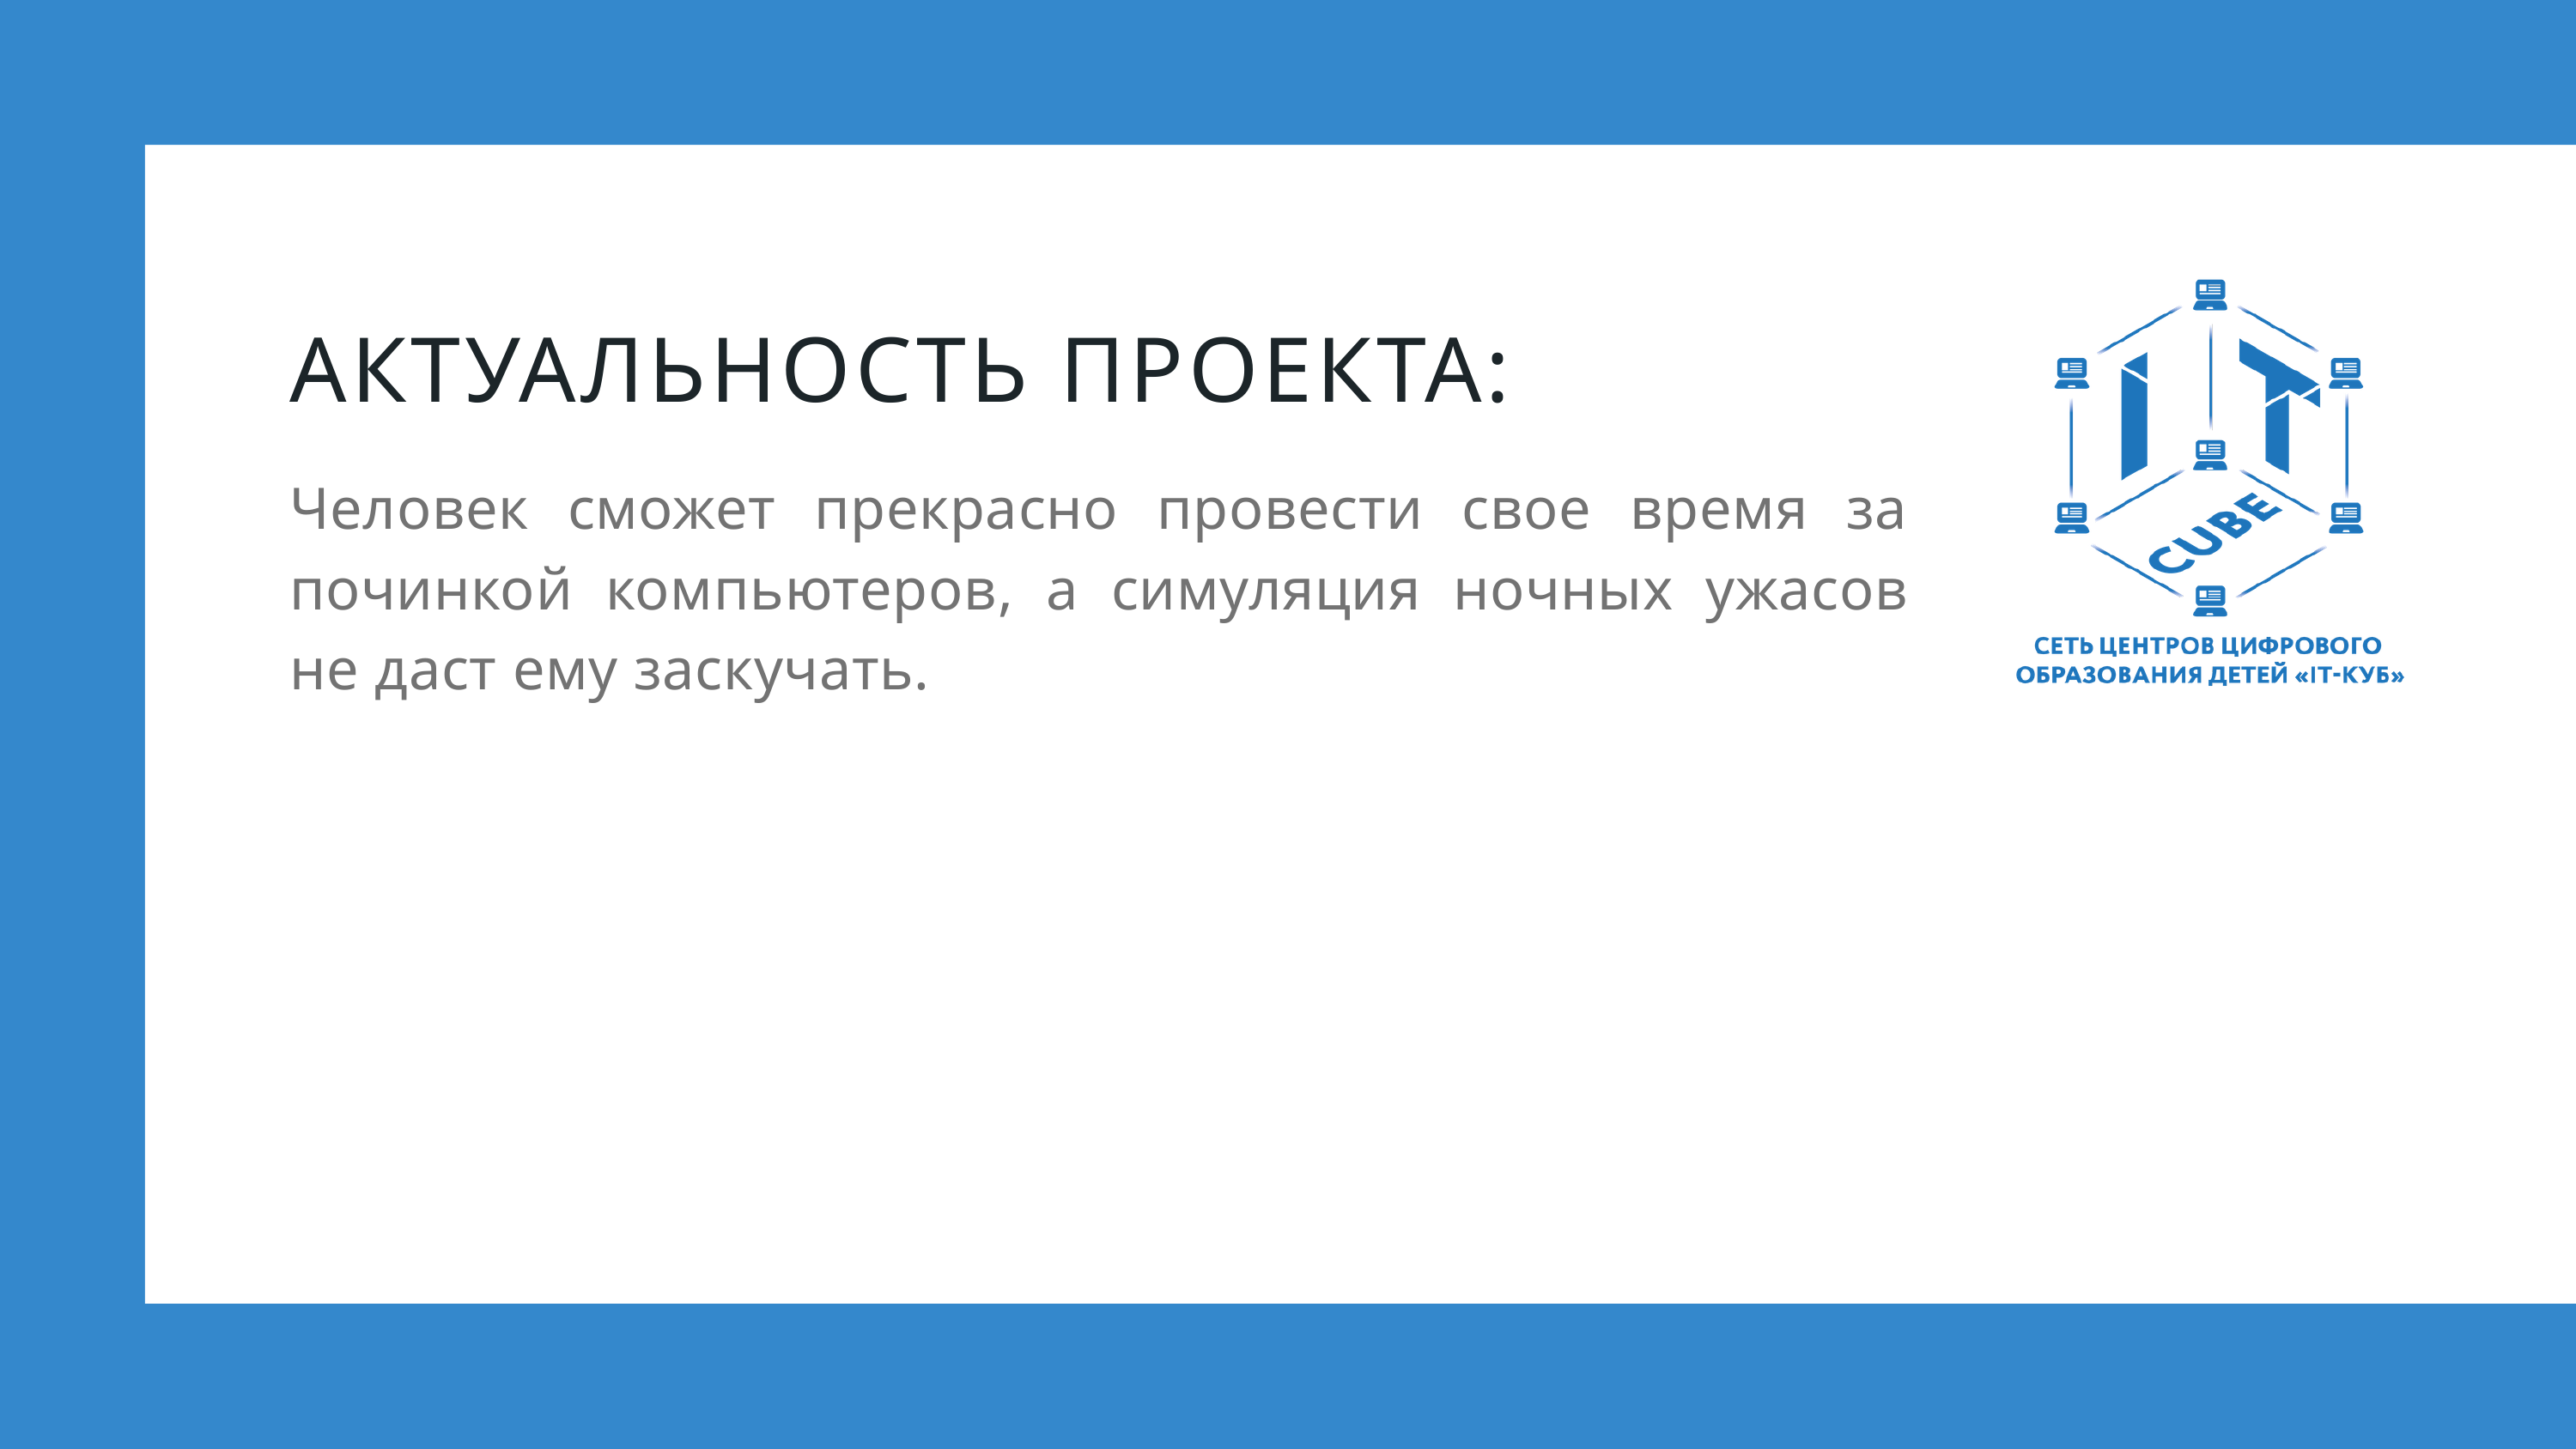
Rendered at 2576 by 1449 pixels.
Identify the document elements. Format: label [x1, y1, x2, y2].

text_box [289, 294, 1911, 697]
text_box [144, 144, 2576, 1304]
picture [1994, 258, 2432, 724]
